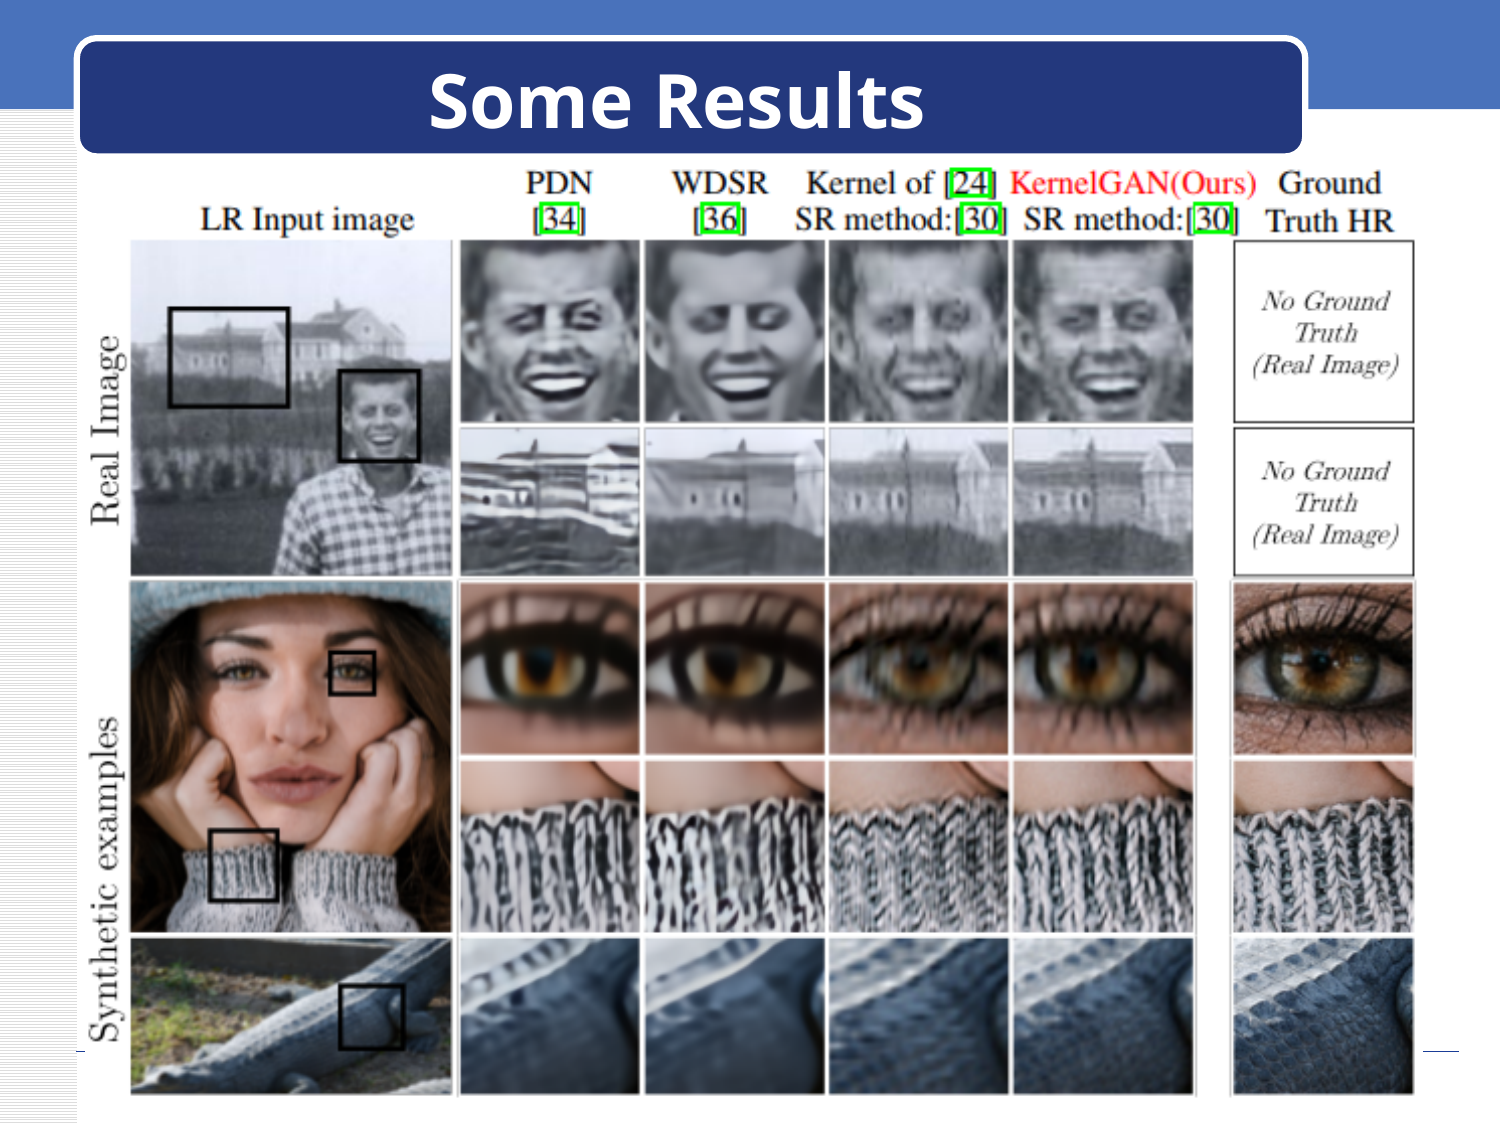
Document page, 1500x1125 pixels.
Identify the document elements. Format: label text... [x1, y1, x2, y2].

picture [85, 160, 1423, 1107]
title Some Results [89, 52, 1265, 145]
